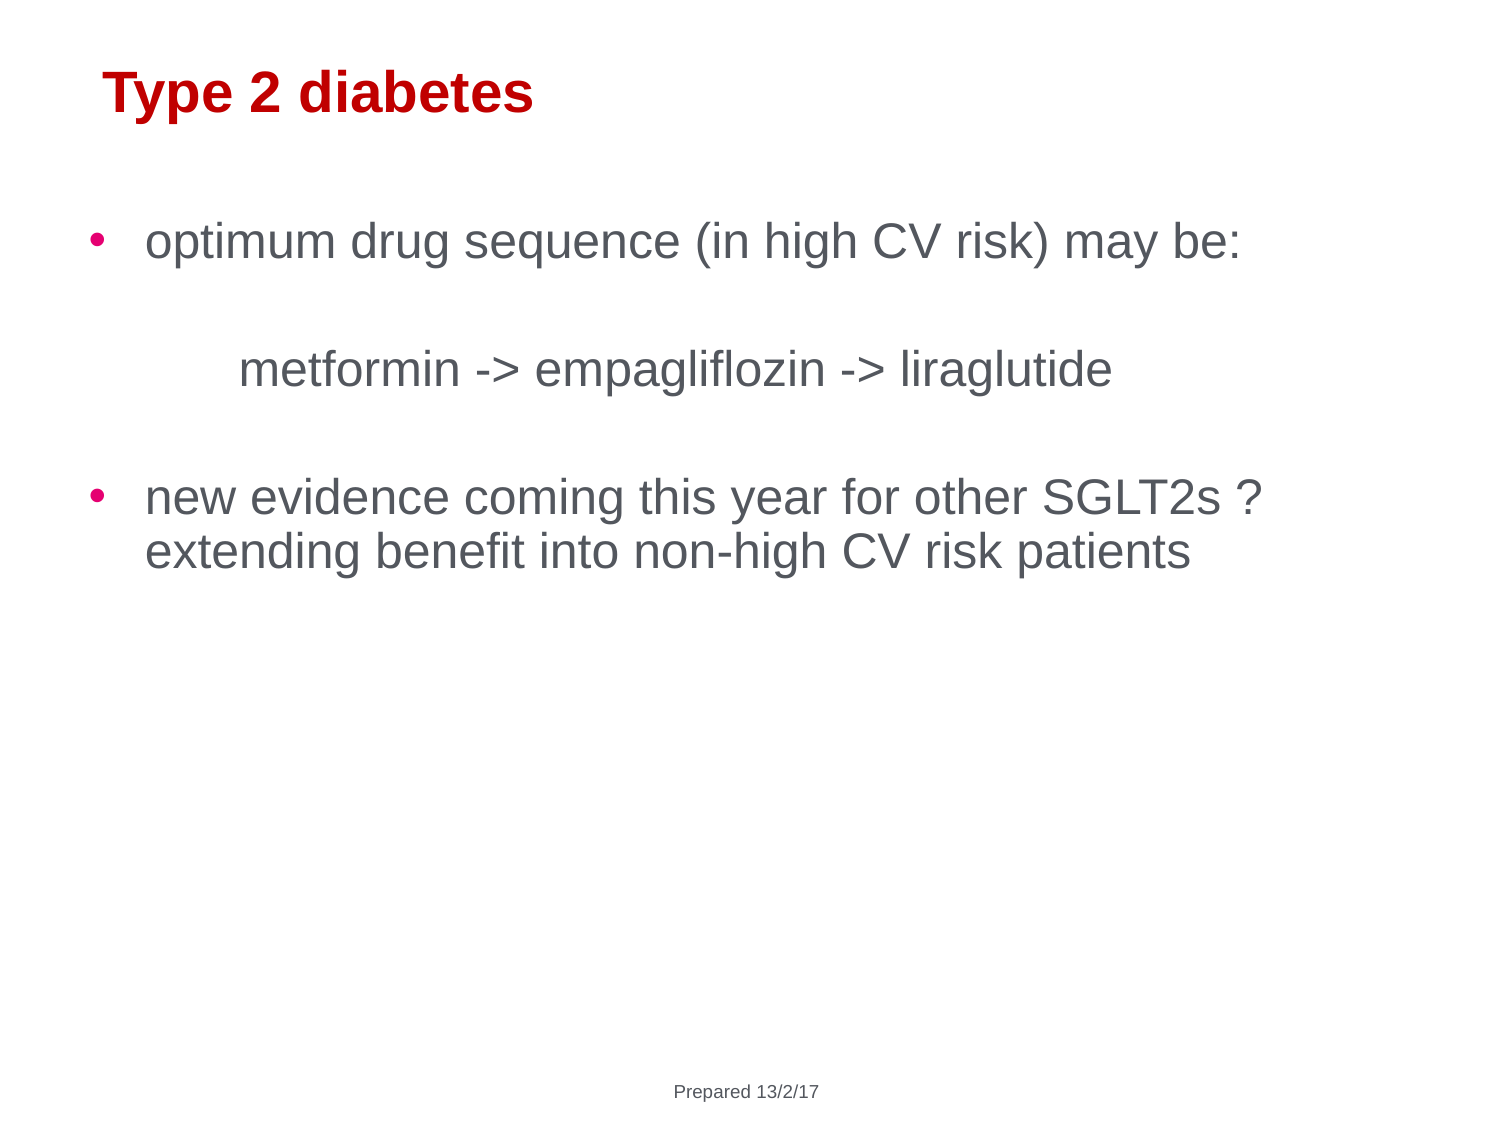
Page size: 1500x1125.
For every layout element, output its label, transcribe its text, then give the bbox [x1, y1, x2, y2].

text_box Type 2 diabetes [87, 54, 551, 196]
subtitle optimum drug sequence (in high CV risk) may be: metformin -> empagliflozin -> liraglutide new evidence coming this year for other SGLT2s ? extending benefit into non-high CV risk patients [88, 207, 1439, 995]
